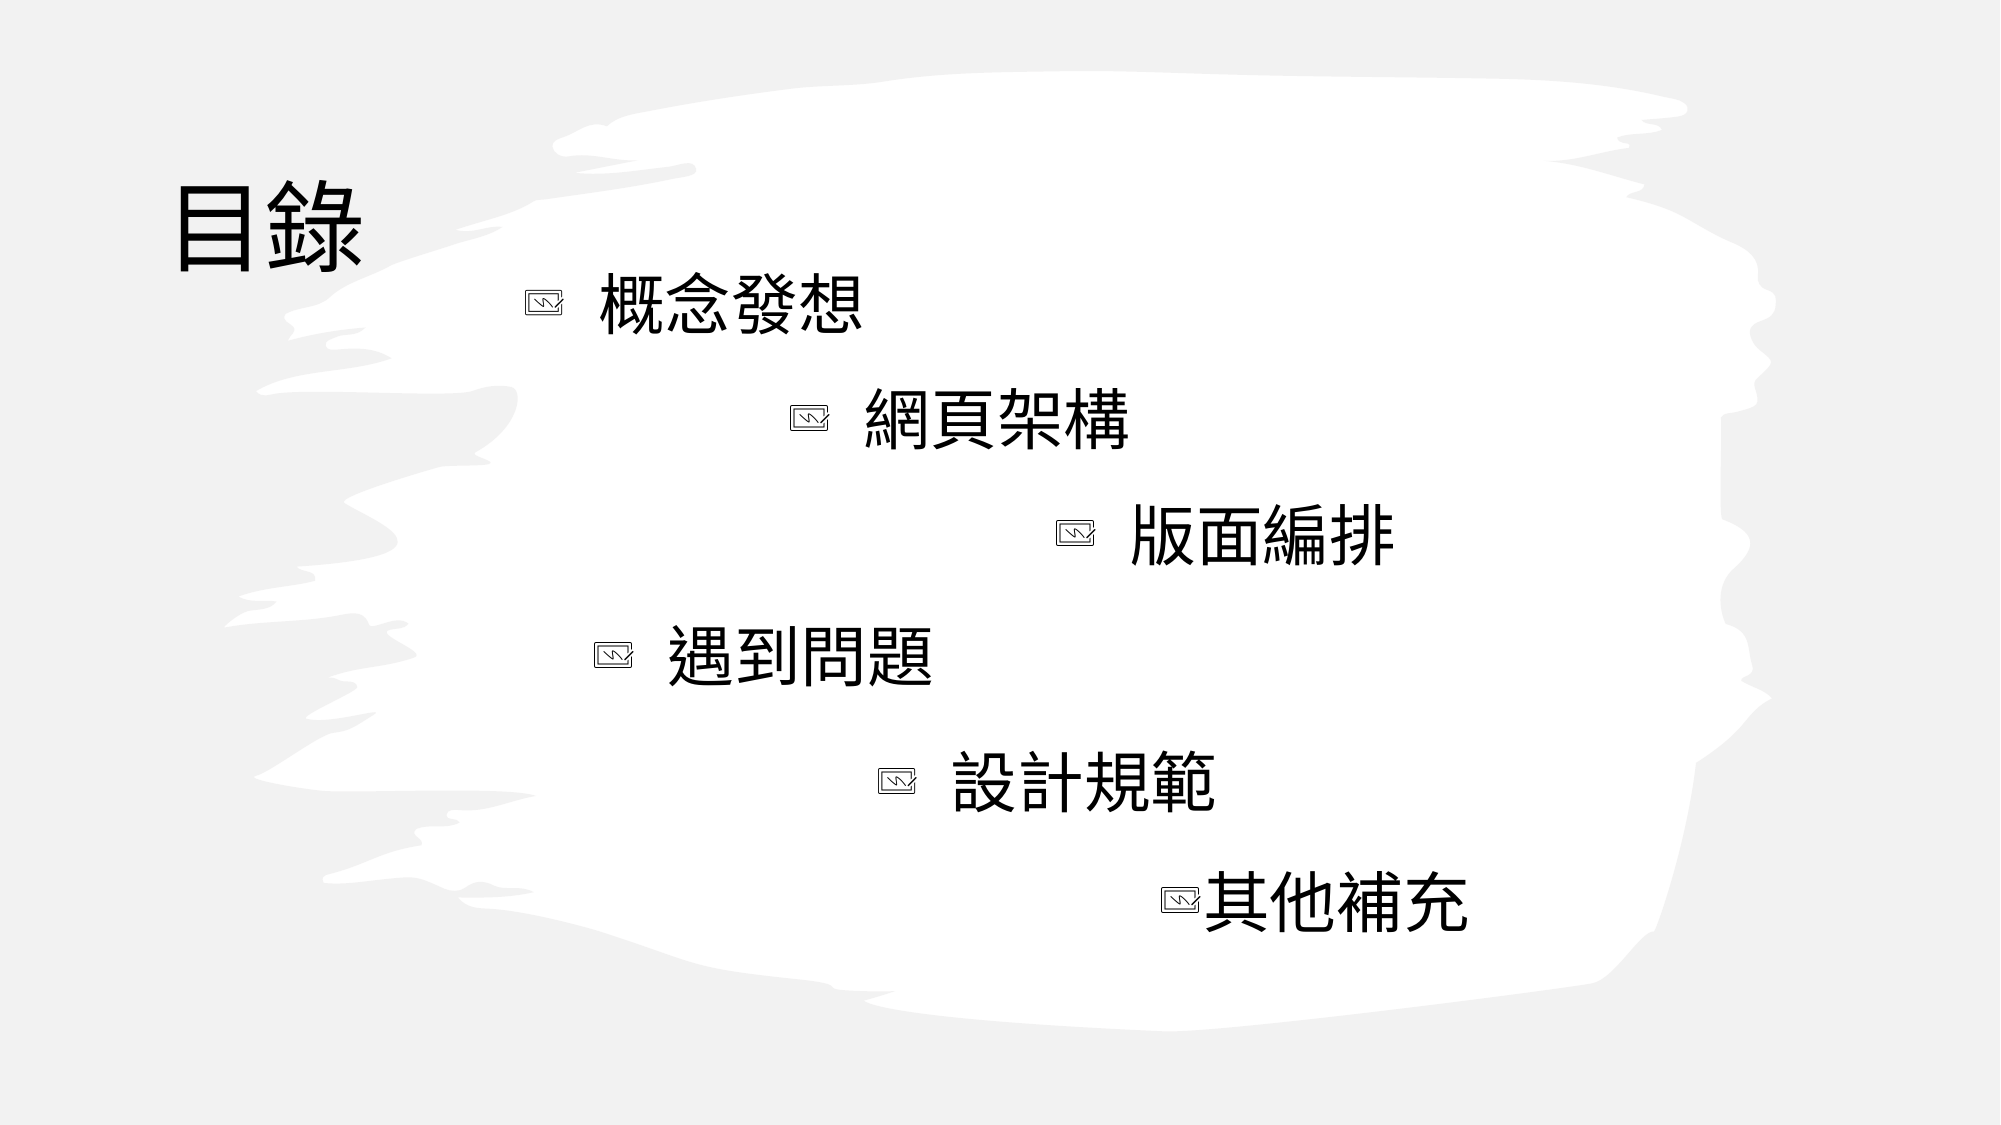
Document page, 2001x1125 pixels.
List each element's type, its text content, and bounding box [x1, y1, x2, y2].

text_box 概念發想 [505, 215, 981, 350]
picture [1051, 509, 1099, 557]
text_box 設計規範 [858, 693, 1334, 829]
picture [589, 631, 637, 679]
text_box 遇到問題 [574, 567, 1051, 703]
picture [785, 394, 833, 442]
text_box [226, 72, 1775, 1031]
text_box 版面編排 [1036, 445, 1513, 581]
text_box 網頁架構 [771, 330, 1247, 466]
picture [1156, 876, 1204, 924]
text_box [0, 0, 2000, 1125]
picture [873, 757, 920, 805]
text_box 其他補充 [1141, 813, 1618, 948]
text_box 目錄 [0, 156, 575, 292]
picture [520, 279, 567, 326]
